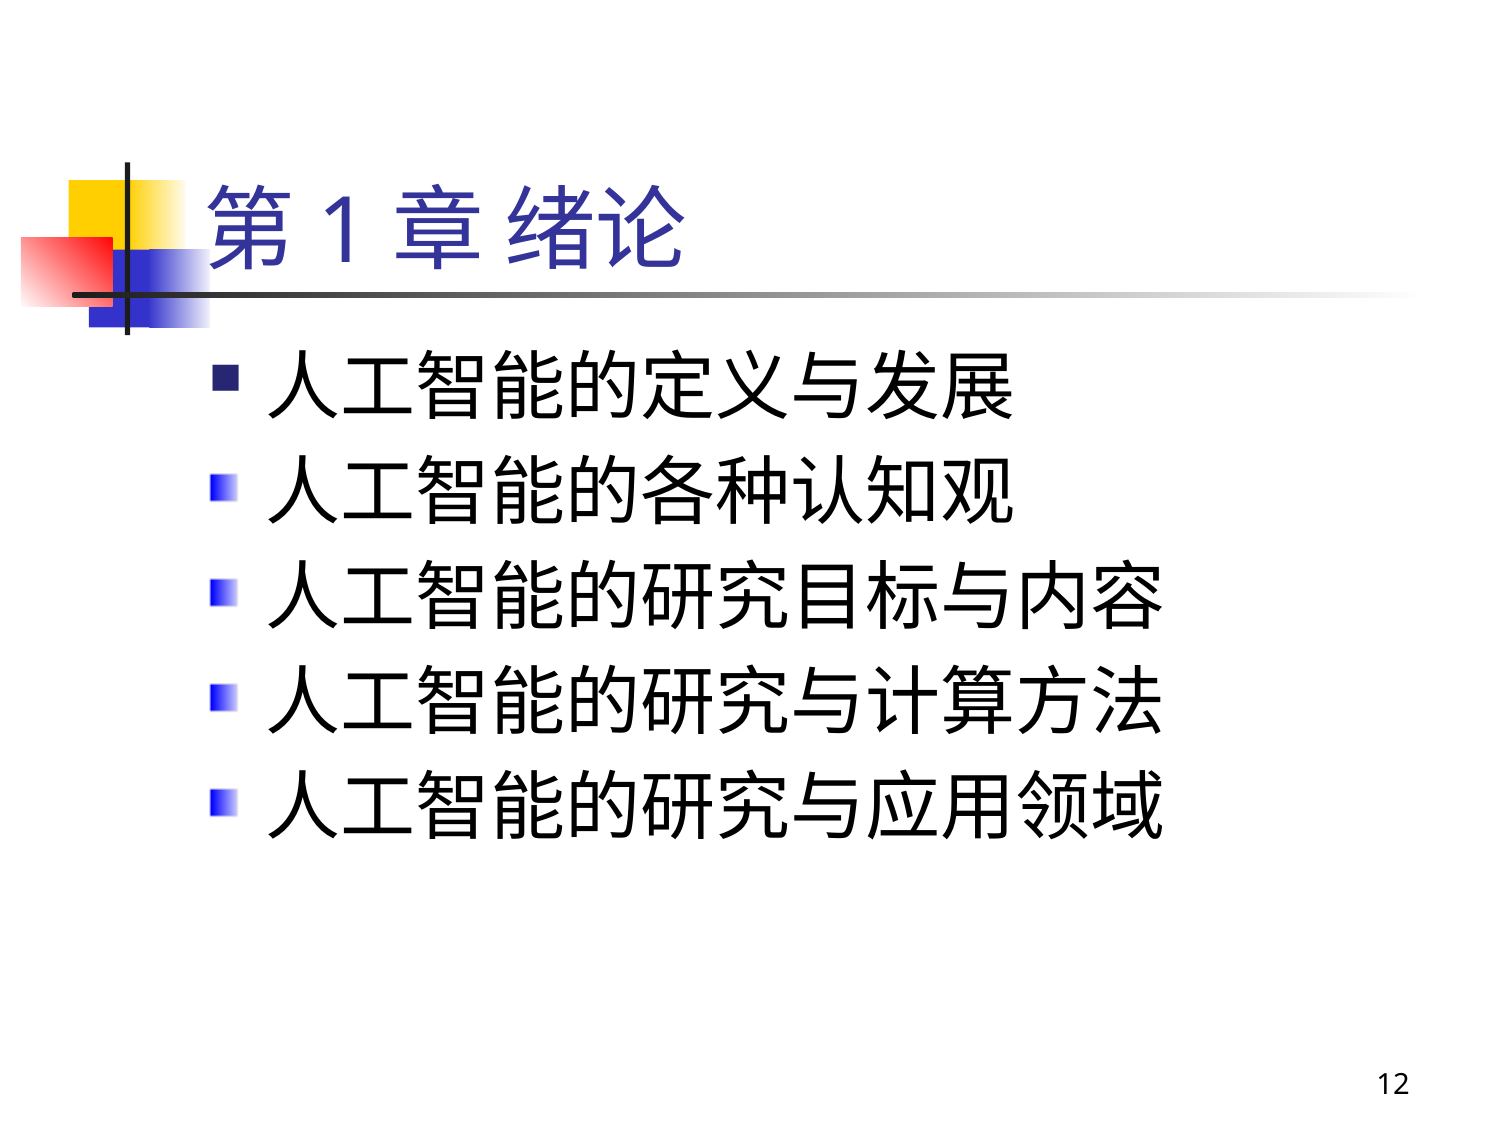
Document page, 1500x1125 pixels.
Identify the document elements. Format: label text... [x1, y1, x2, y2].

picture [208, 682, 241, 715]
title 第1章 绪论 [188, 101, 1468, 289]
picture [208, 787, 241, 820]
slide_number 12 [1112, 1037, 1426, 1113]
picture [208, 577, 241, 610]
list 人工智能的定义与发展 人工智能的各种认知观 人工智能的研究目标与内容 人工智能的研究与计算方法 人工智能的研究与应用领域 [193, 331, 1469, 1006]
picture [208, 472, 241, 505]
